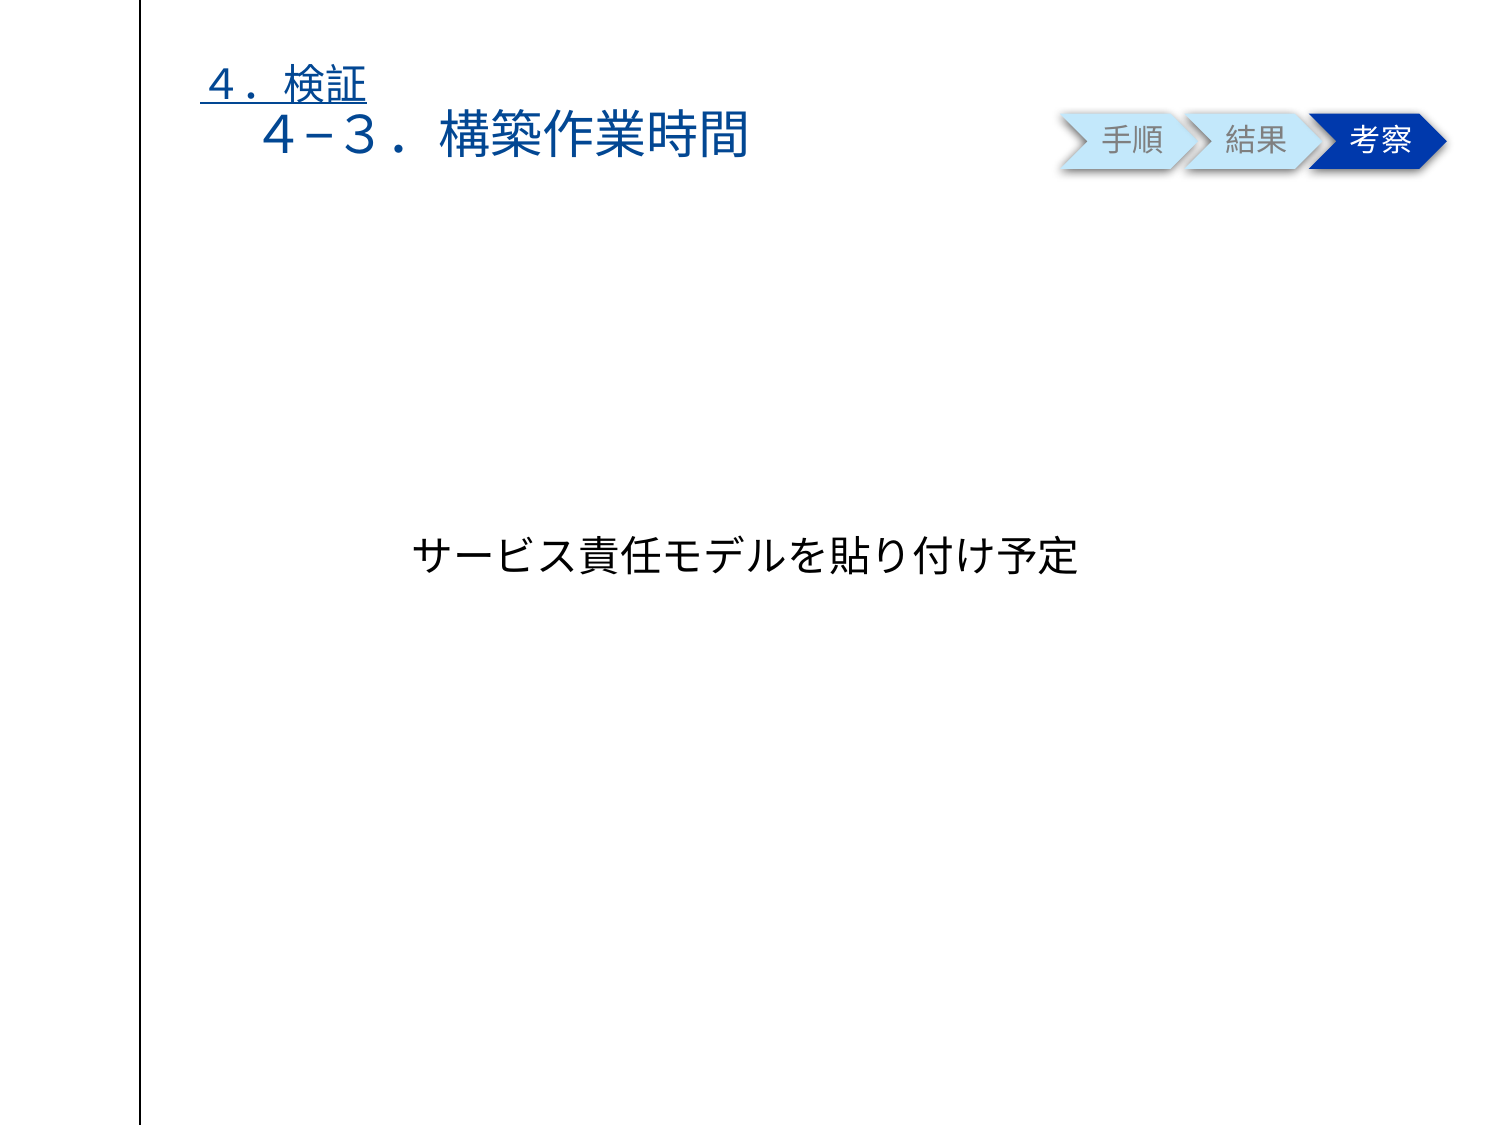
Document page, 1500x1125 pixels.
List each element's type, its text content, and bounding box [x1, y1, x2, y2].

title ４．検証 ４−３．構築作業時間 [200, 55, 1447, 174]
list サービス責任モデルを貼り付け予定 [411, 522, 1500, 603]
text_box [1059, 113, 1448, 170]
